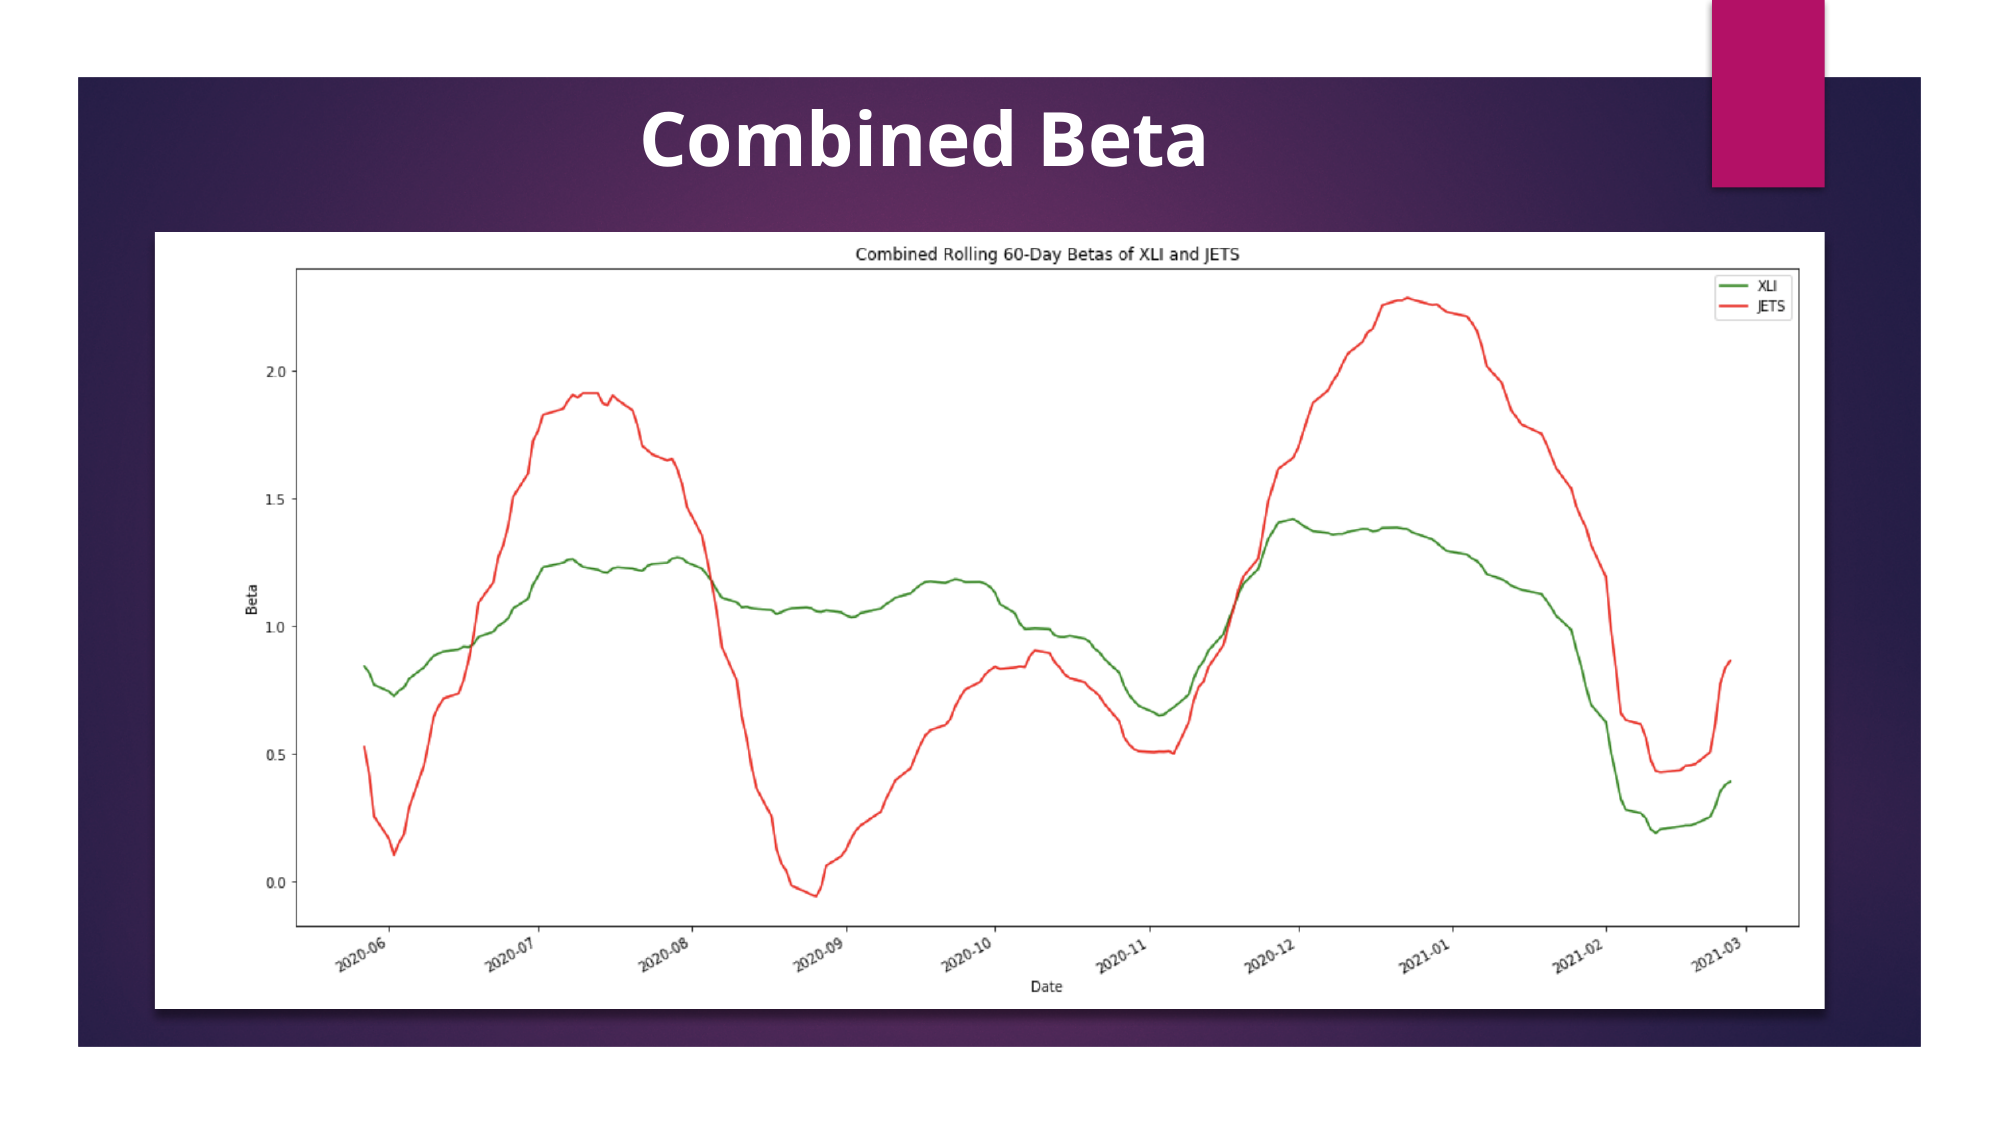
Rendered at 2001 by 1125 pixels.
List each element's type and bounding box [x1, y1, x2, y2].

picture [154, 232, 1825, 1009]
text_box [0, 0, 2000, 1125]
